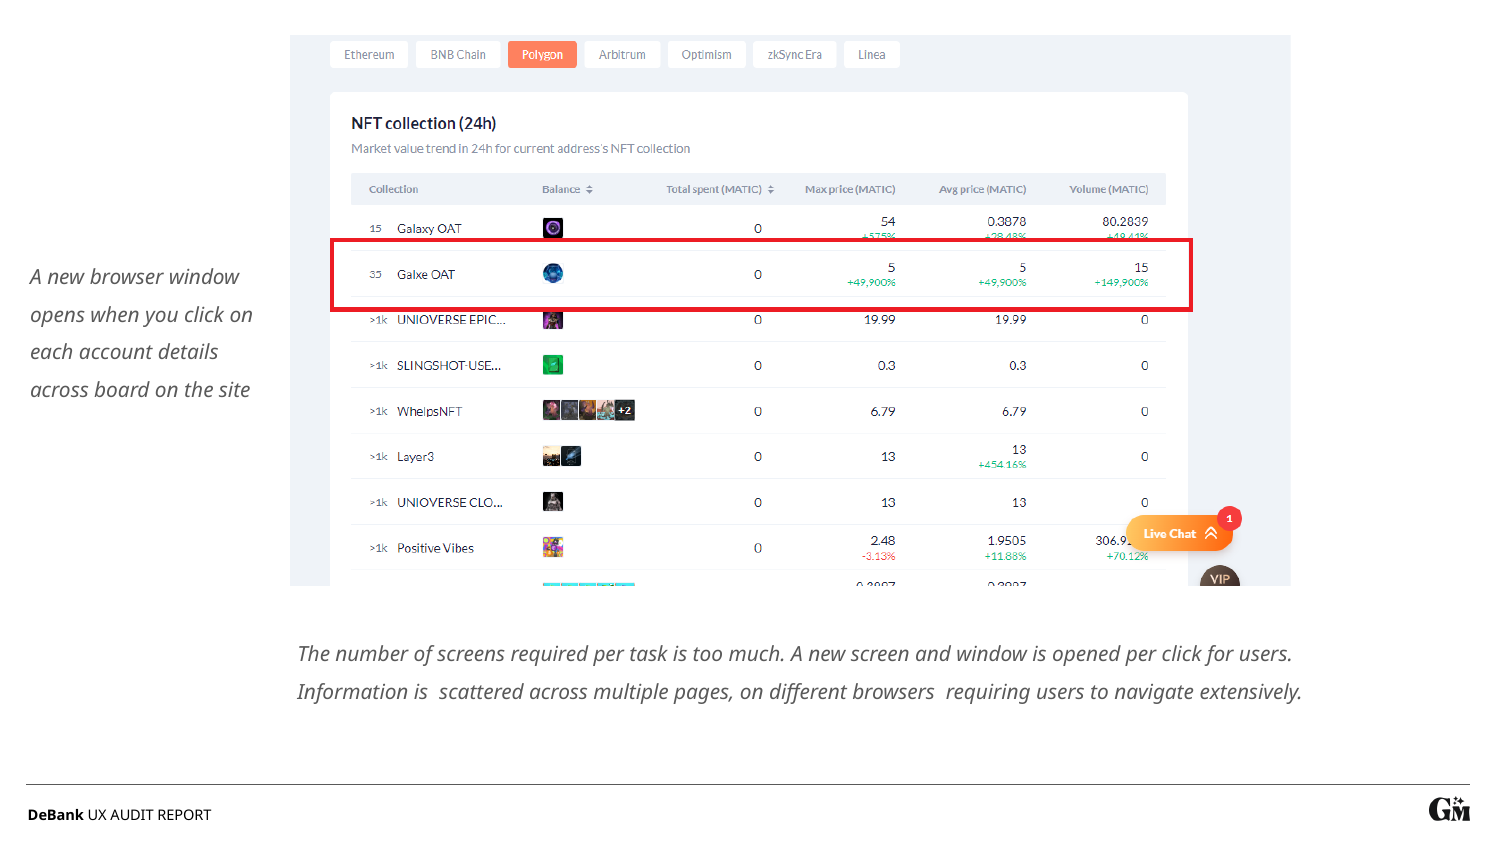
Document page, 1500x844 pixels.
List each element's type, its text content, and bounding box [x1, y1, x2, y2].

text_box The number of screens required per task is too much. A new screen and window is opened per click for users. Information is scattered across multiple pages, on different browsers requiring users to navigate extensively. [282, 613, 1328, 719]
picture [289, 35, 1291, 586]
text_box A new browser window opens when you click on each account details across board on the site [14, 236, 276, 417]
picture [1429, 796, 1470, 821]
